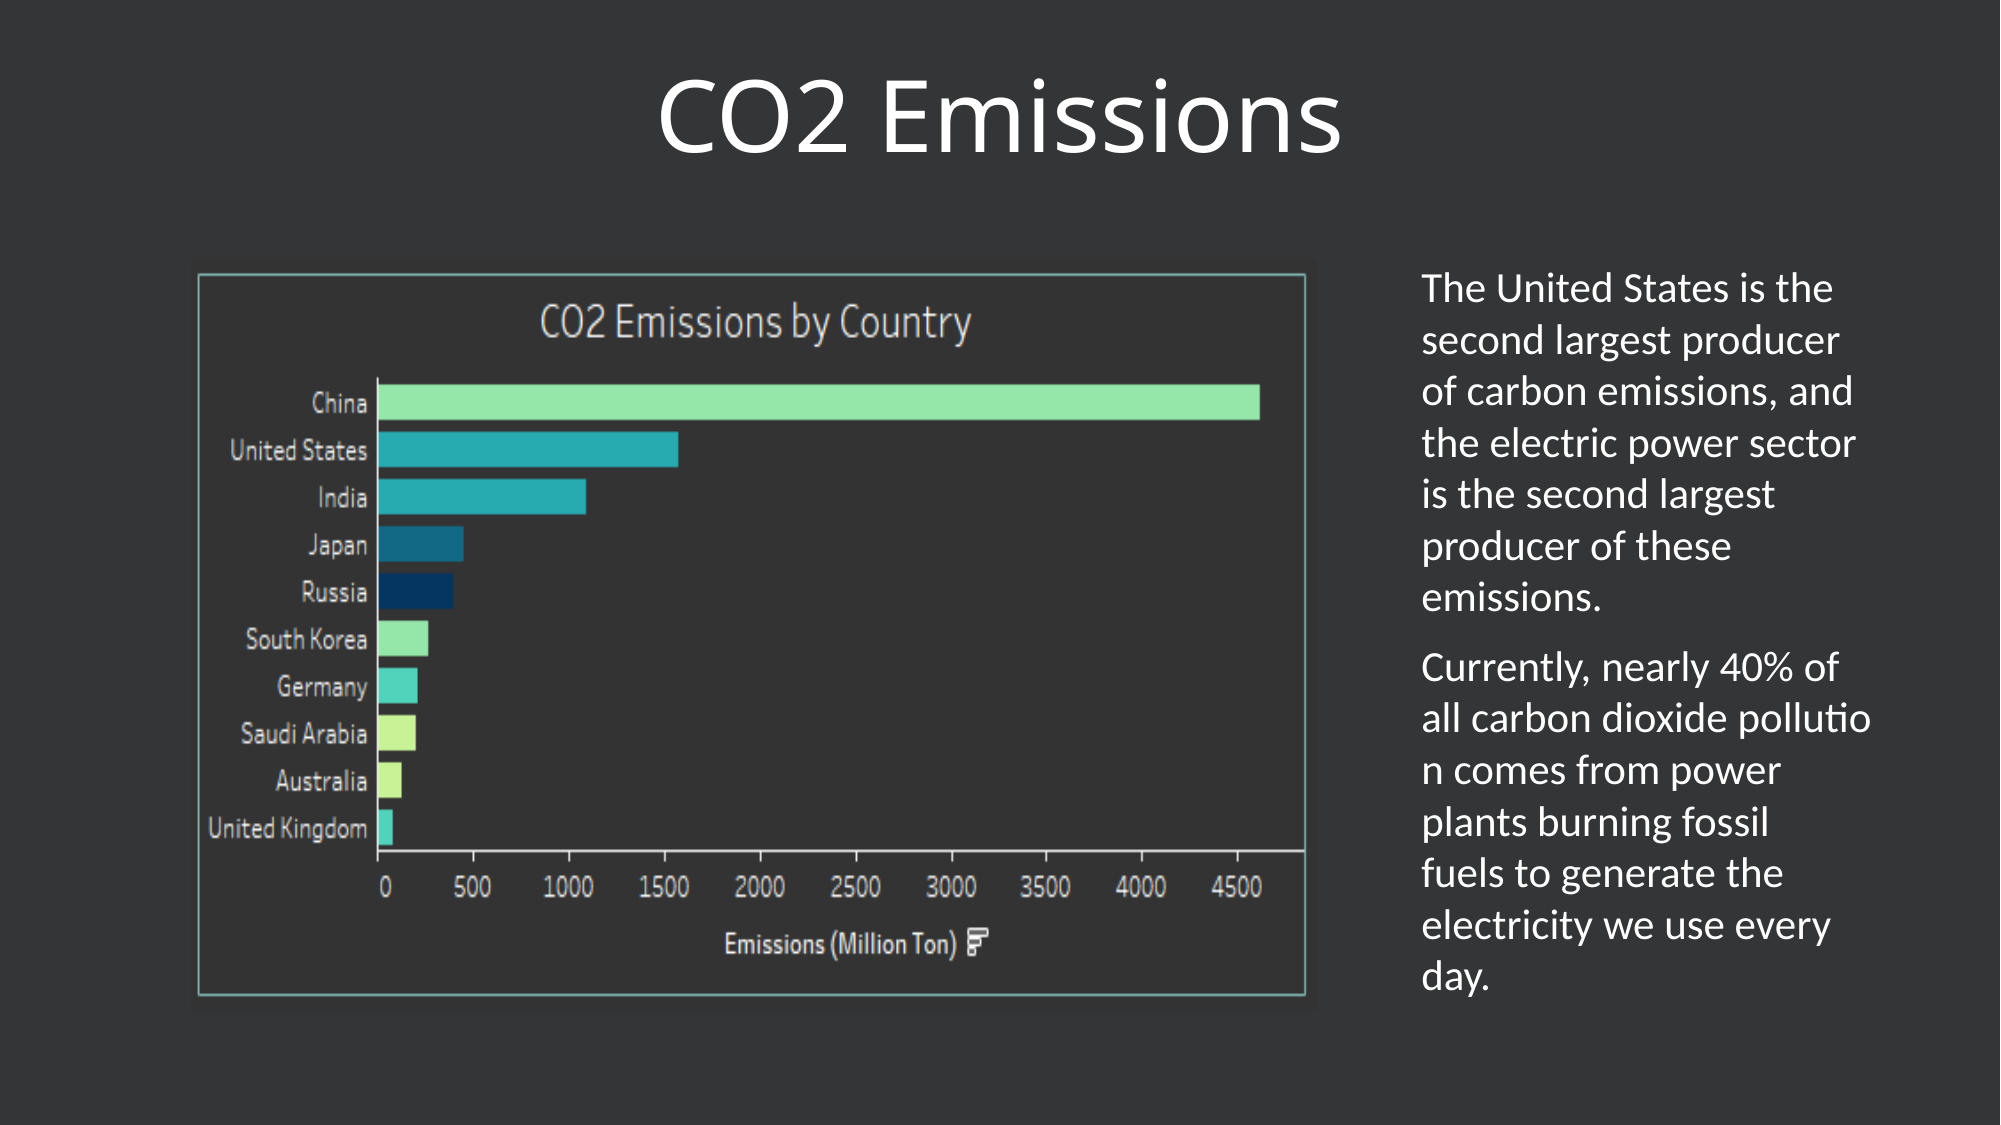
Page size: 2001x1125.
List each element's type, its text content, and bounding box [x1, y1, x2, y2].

list The United States is the second largest producer of carbon emissions, and the electric power sector is the second largest producer of these emissions. Currently, nearly 40% of all carbon dioxide pollution comes from power plants burning fossil fuels to generate the electricity we use every day. [1406, 182, 1900, 1011]
picture [191, 260, 1317, 1011]
title CO2 Emissions [228, 45, 1772, 163]
